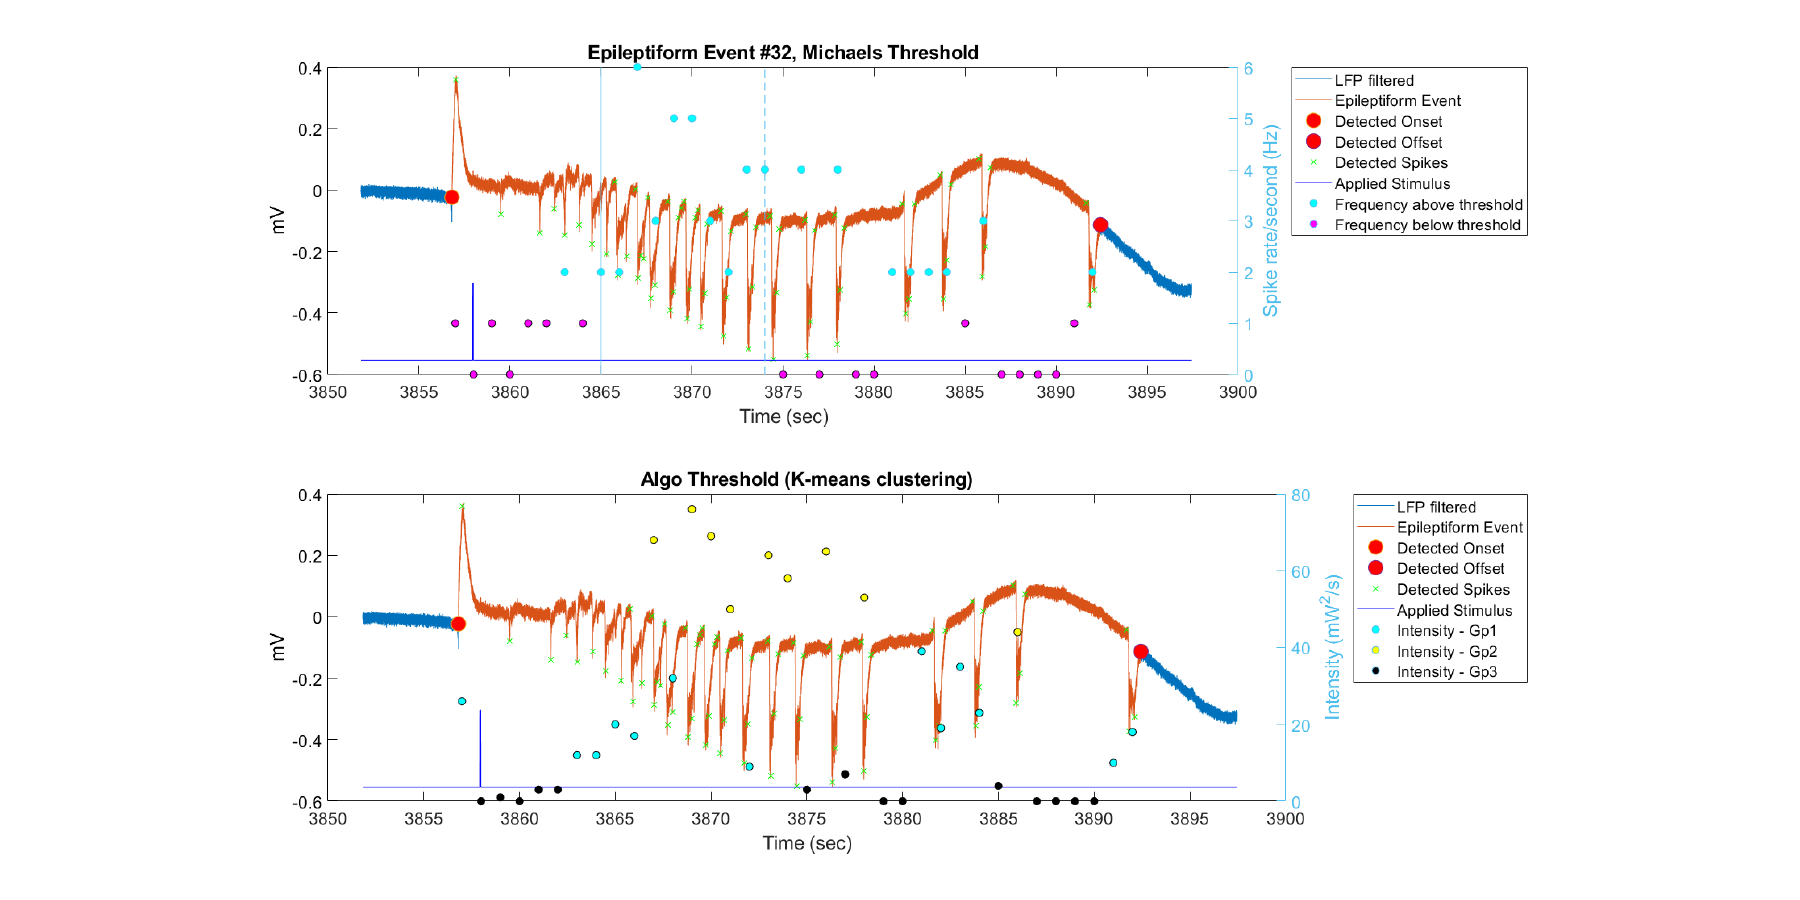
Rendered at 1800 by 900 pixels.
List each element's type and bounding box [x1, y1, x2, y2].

picture [126, 0, 1674, 900]
